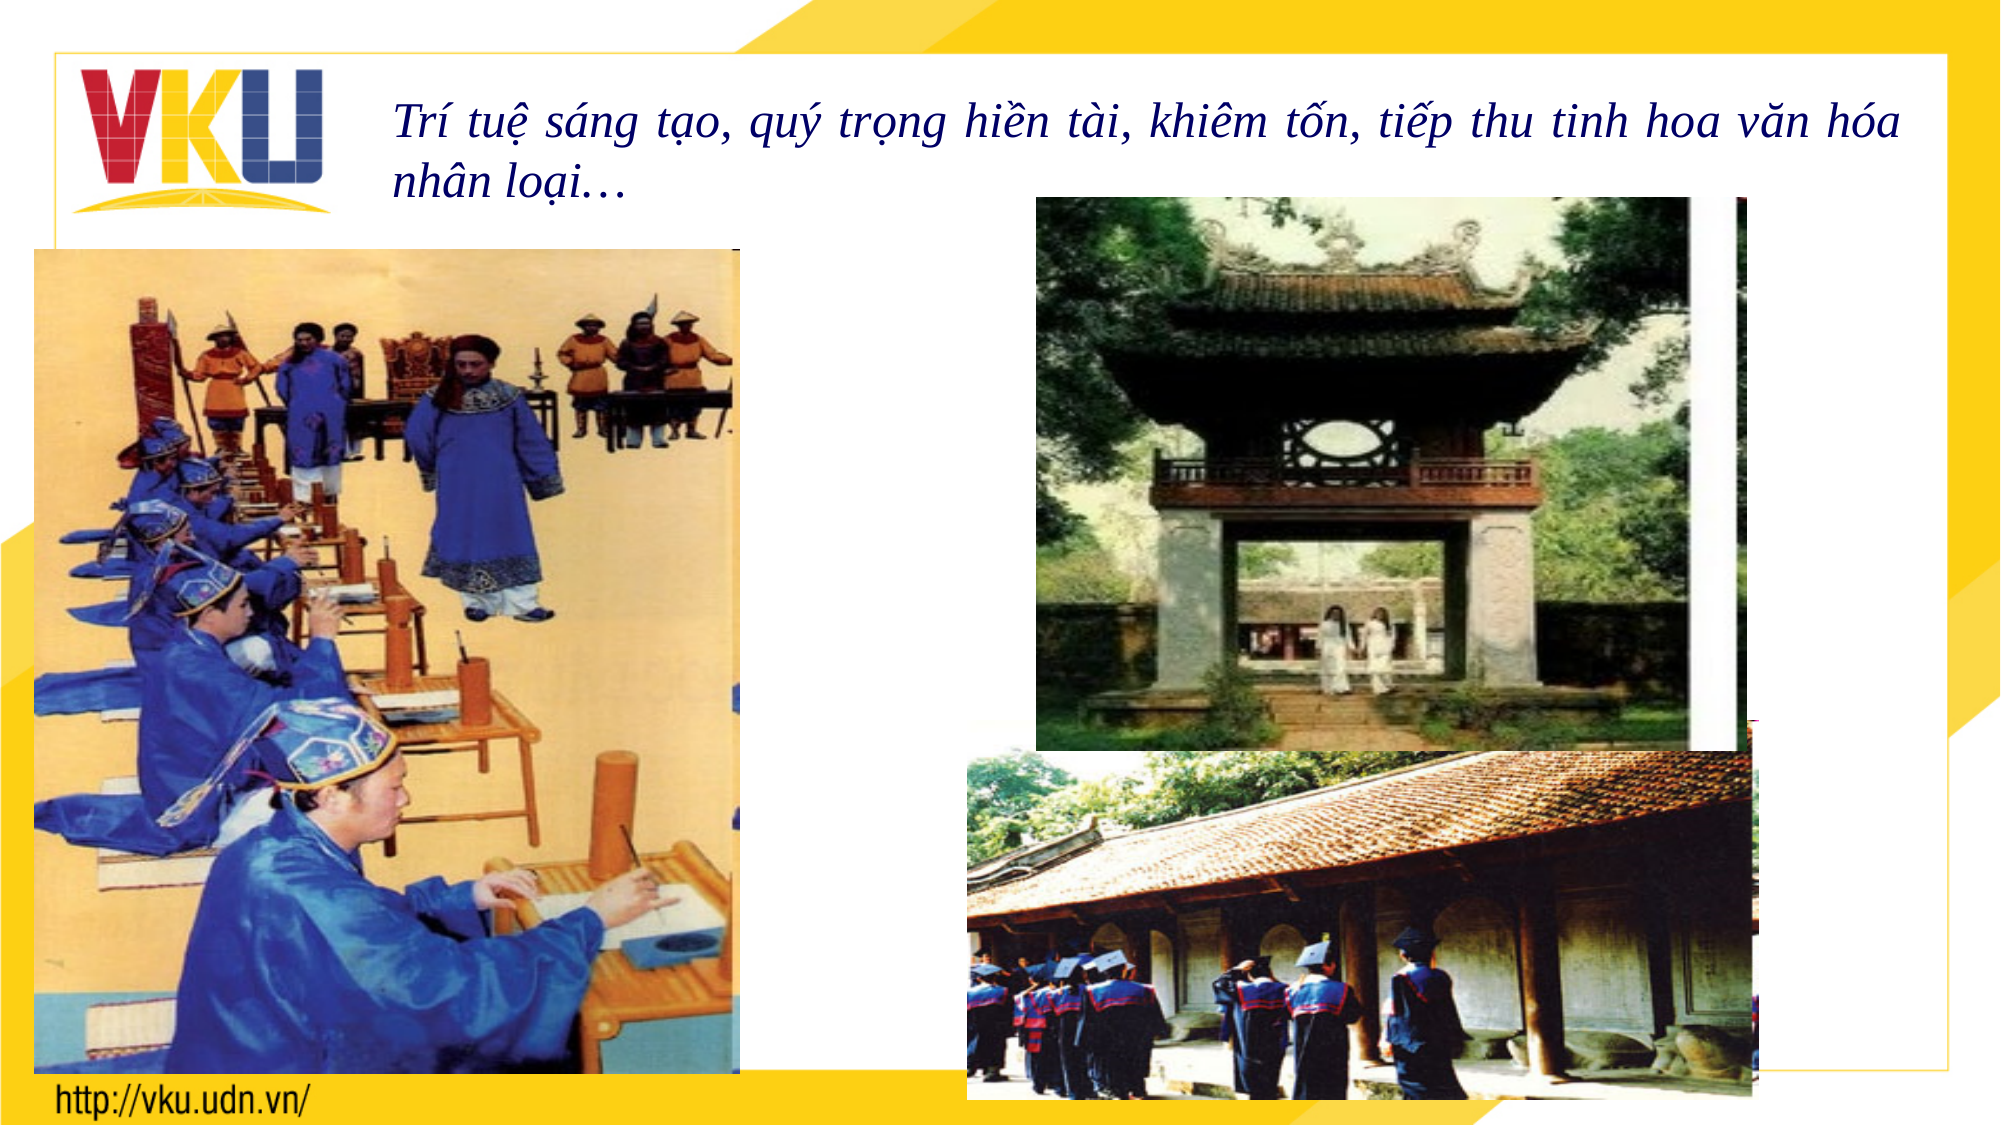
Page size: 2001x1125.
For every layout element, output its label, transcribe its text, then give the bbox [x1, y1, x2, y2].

picture [0, 0, 2001, 1125]
text_box Trí tuệ sáng tạo, quý trọng hiền tài, khiêm tốn, tiếp thu tinh hoa văn hóa nhân loại… [377, 80, 1918, 216]
